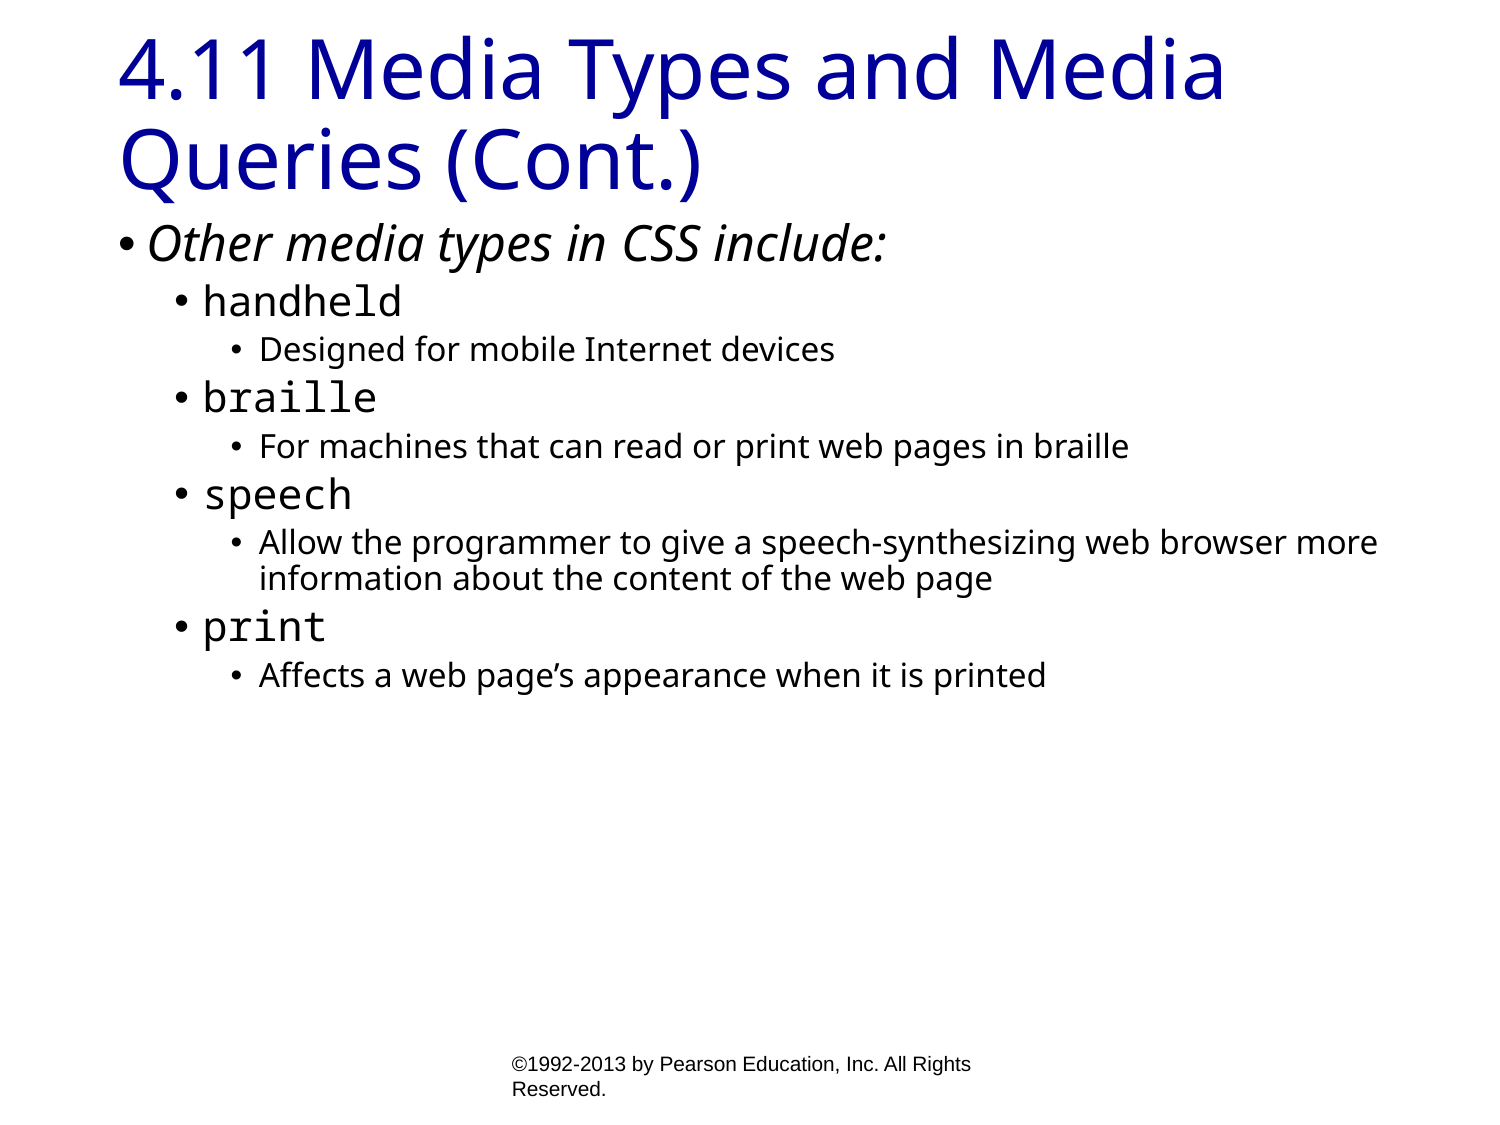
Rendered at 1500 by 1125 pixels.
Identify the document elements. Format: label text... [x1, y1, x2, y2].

footer ©1992-2013 by Pearson Education, Inc. All Rights Reserved. [496, 1042, 1004, 1103]
title 4.11 Media Types and Media Queries (Cont.) [103, 59, 1397, 175]
list Other media types in CSS include: handheld Designed for mobile Internet devices braille For machines that can read or print web pages in braille speech Allow the programmer to give a speech-synthesizing web browser more information about the content of the web page print Affects a web page’s appearance when it is printed [103, 211, 1397, 1014]
